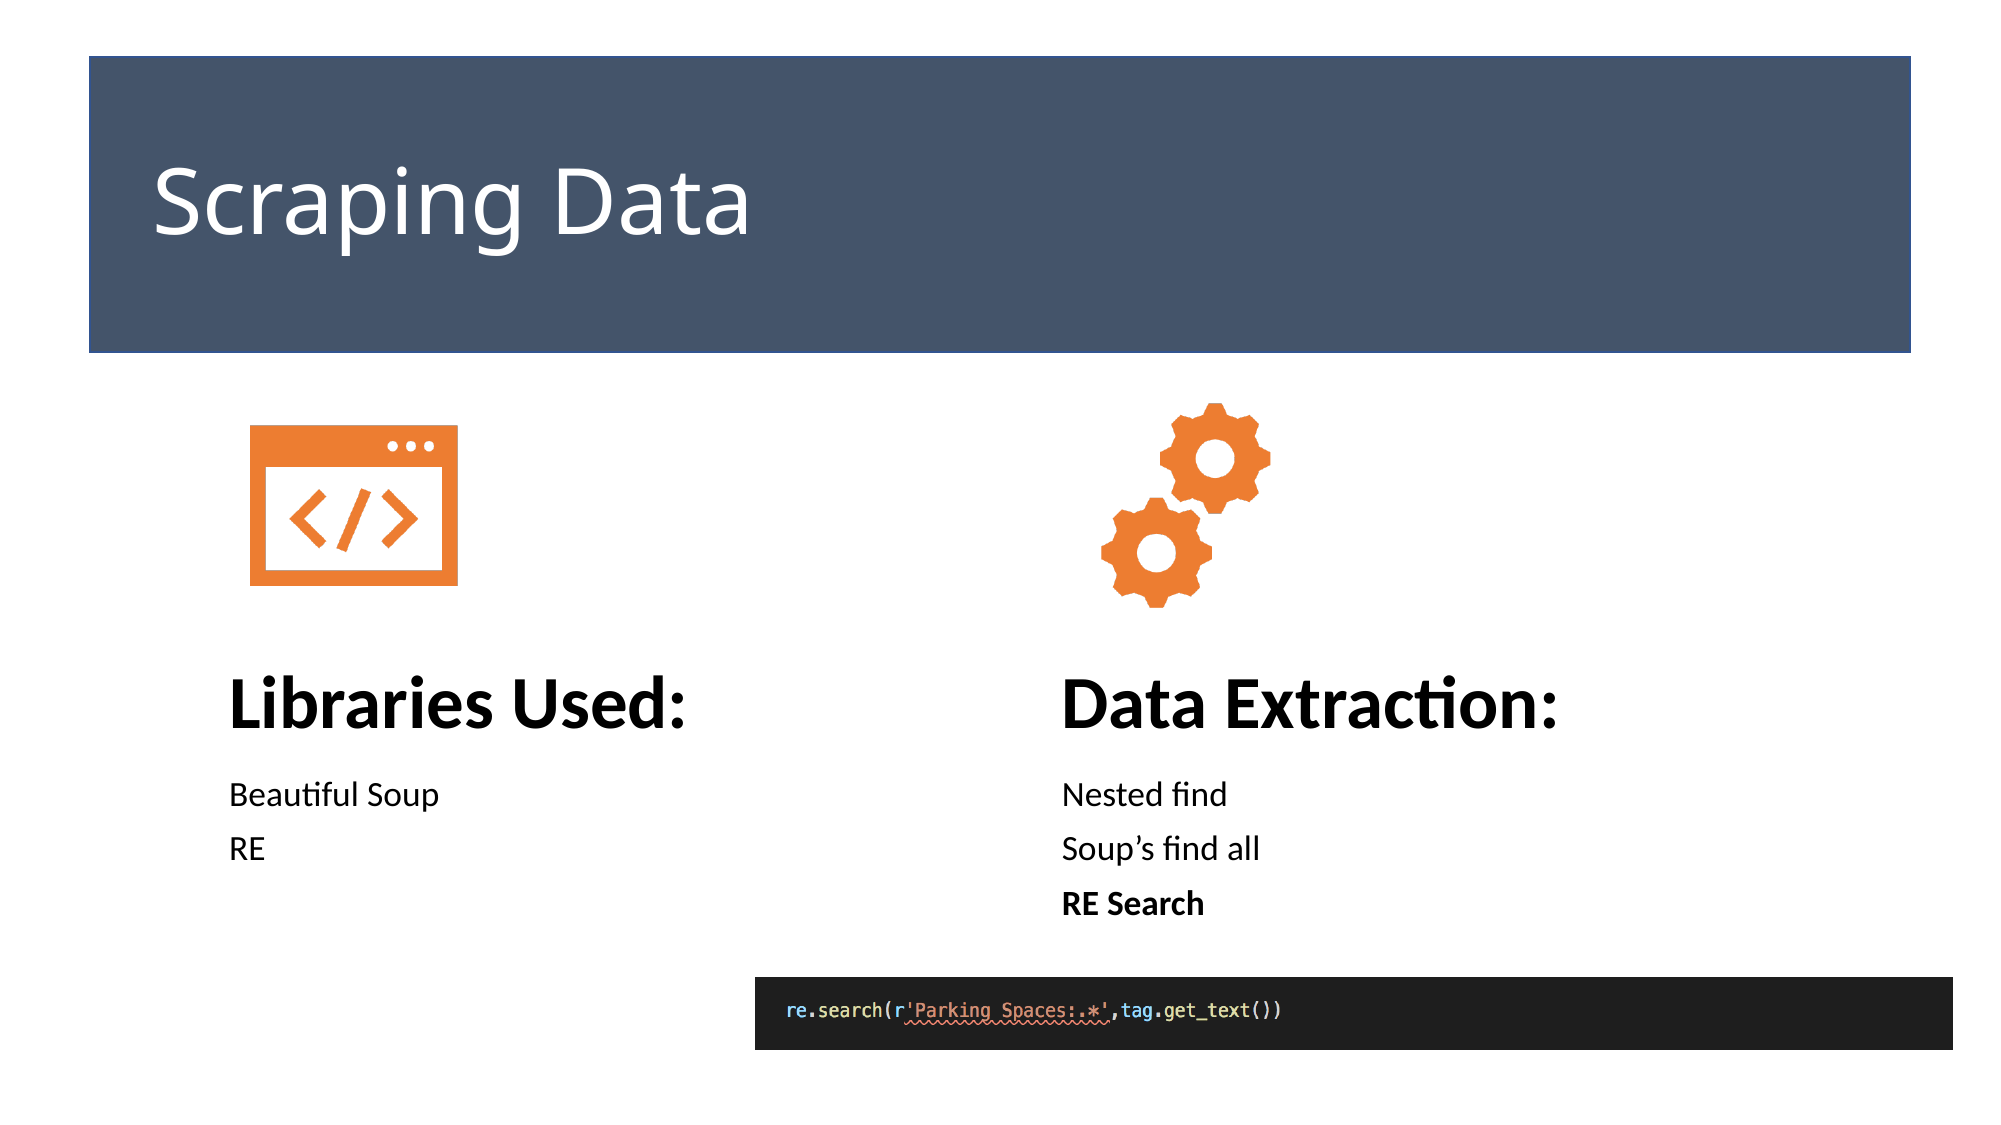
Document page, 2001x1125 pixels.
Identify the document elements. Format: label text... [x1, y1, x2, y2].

text_box [89, 56, 1911, 353]
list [137, 299, 1863, 1014]
title Scraping Data [137, 96, 1863, 299]
picture [754, 977, 1953, 1050]
